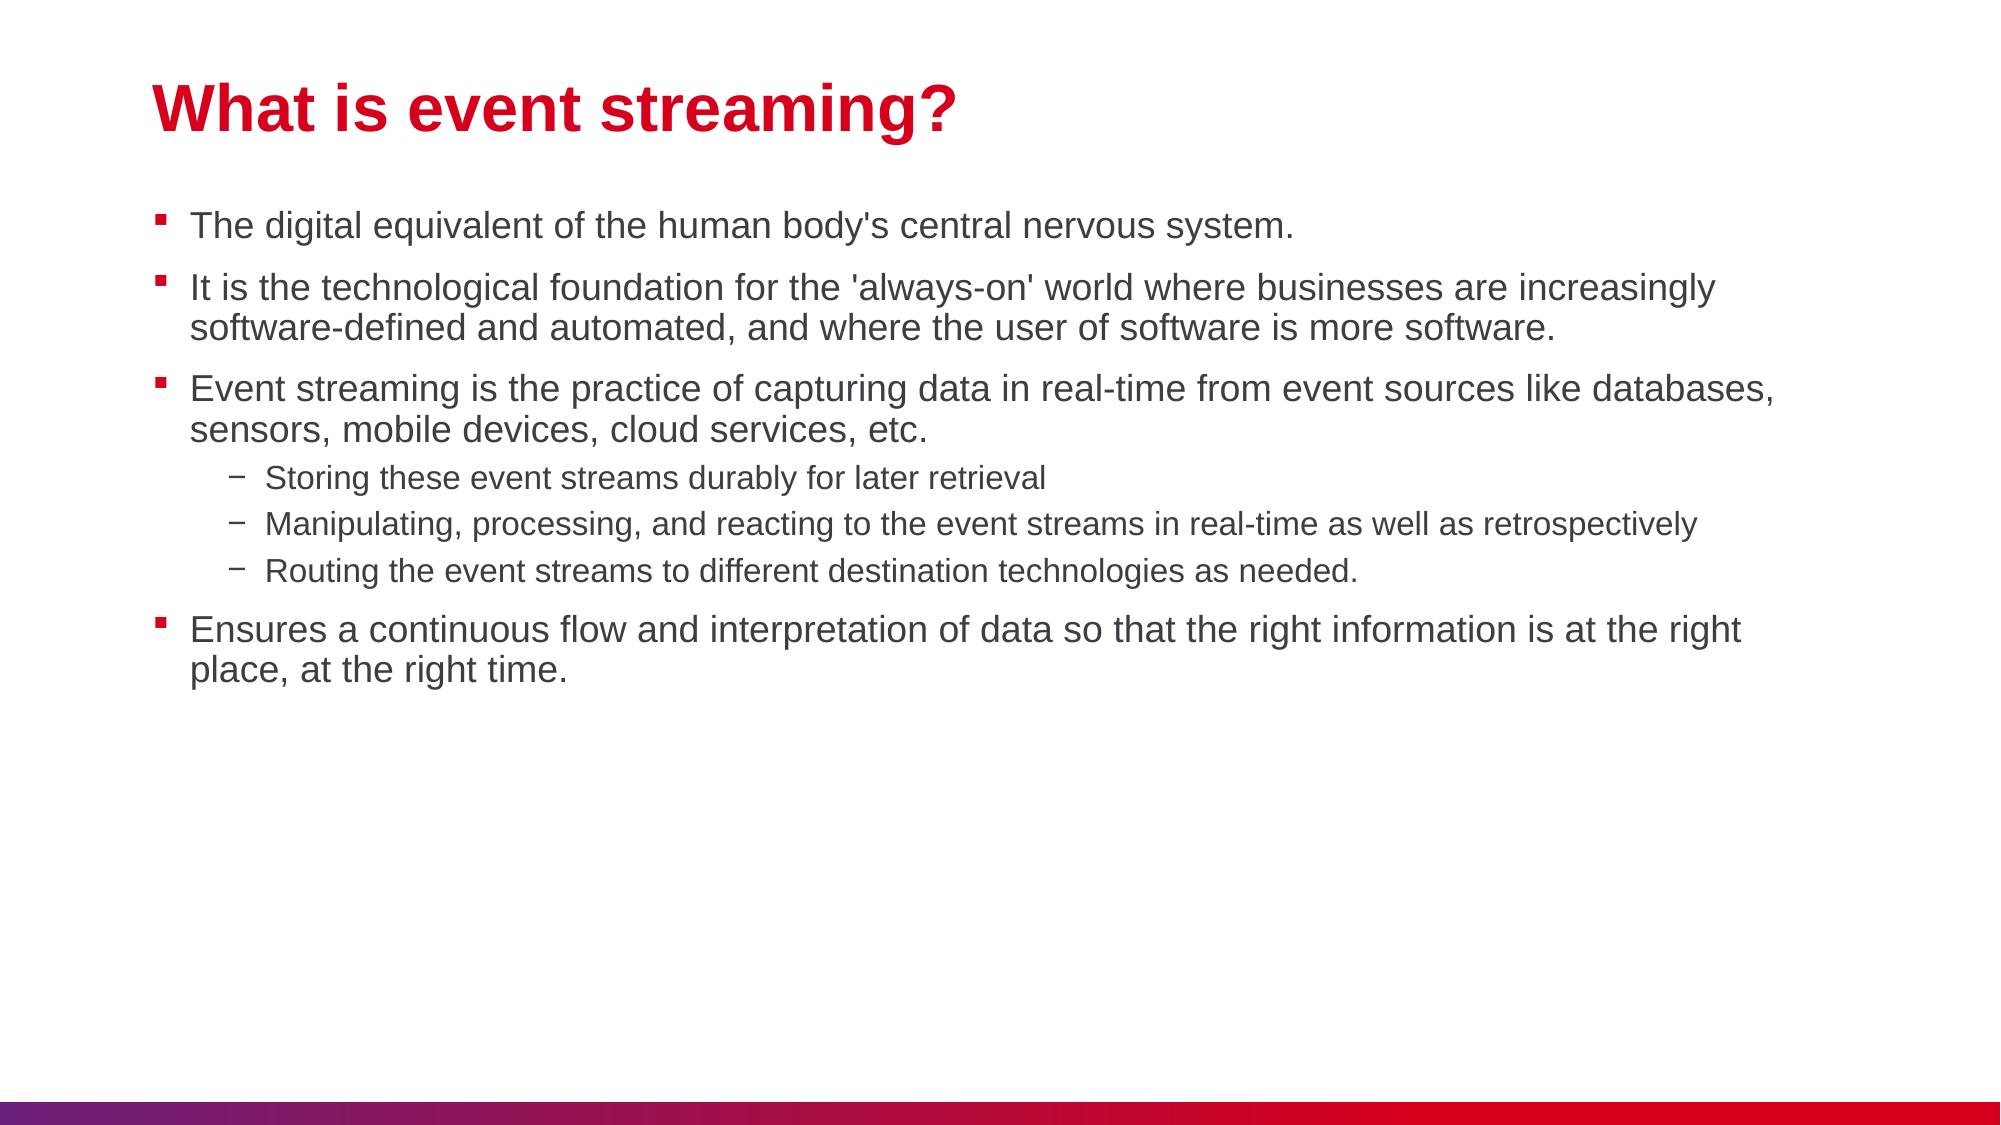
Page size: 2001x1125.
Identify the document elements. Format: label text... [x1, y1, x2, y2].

title What is event streaming? [137, 66, 1826, 155]
list The digital equivalent of the human body's central nervous system. It is the technological foundation for the 'always-on' world where businesses are increasingly software-defined and automated, and where the user of software is more software. Event streaming is the practice of capturing data in real-time from event sources like databases, sensors, mobile devices, cloud services, etc. Storing these event streams durably for later retrieval Manipulating, processing, and reacting to the event streams in real-time as well as retrospectively Routing the event streams to different destination technologies as needed. Ensures a continuous flow and interpretation of data so that the right information is at the right place, at the right time. [137, 198, 1826, 959]
